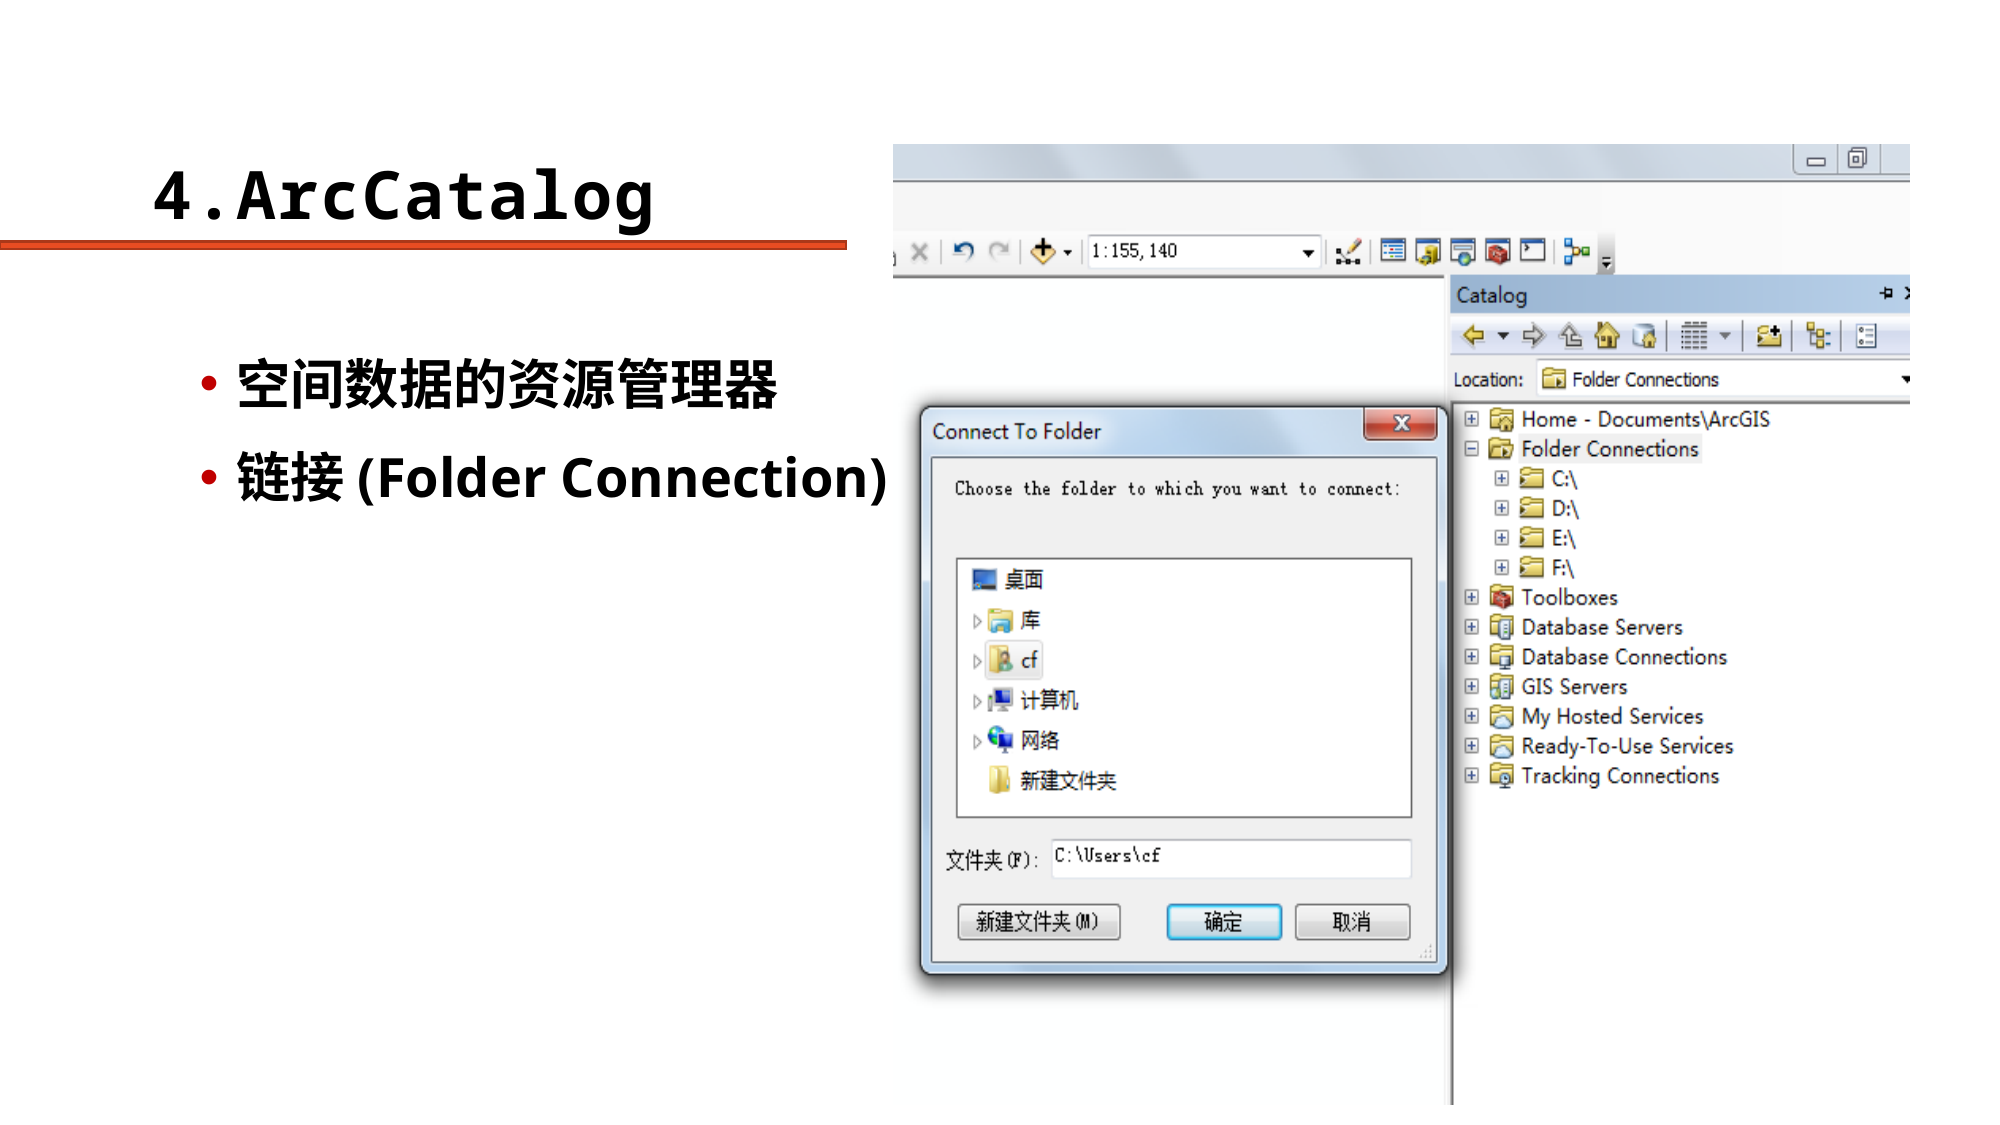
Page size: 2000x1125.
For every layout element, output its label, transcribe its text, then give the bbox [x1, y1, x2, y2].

title 4.ArcCatalog [137, 16, 1638, 242]
list 空间数据的资源管理器 链接(Folder Connection) [184, 326, 893, 1002]
picture [893, 144, 1910, 1105]
